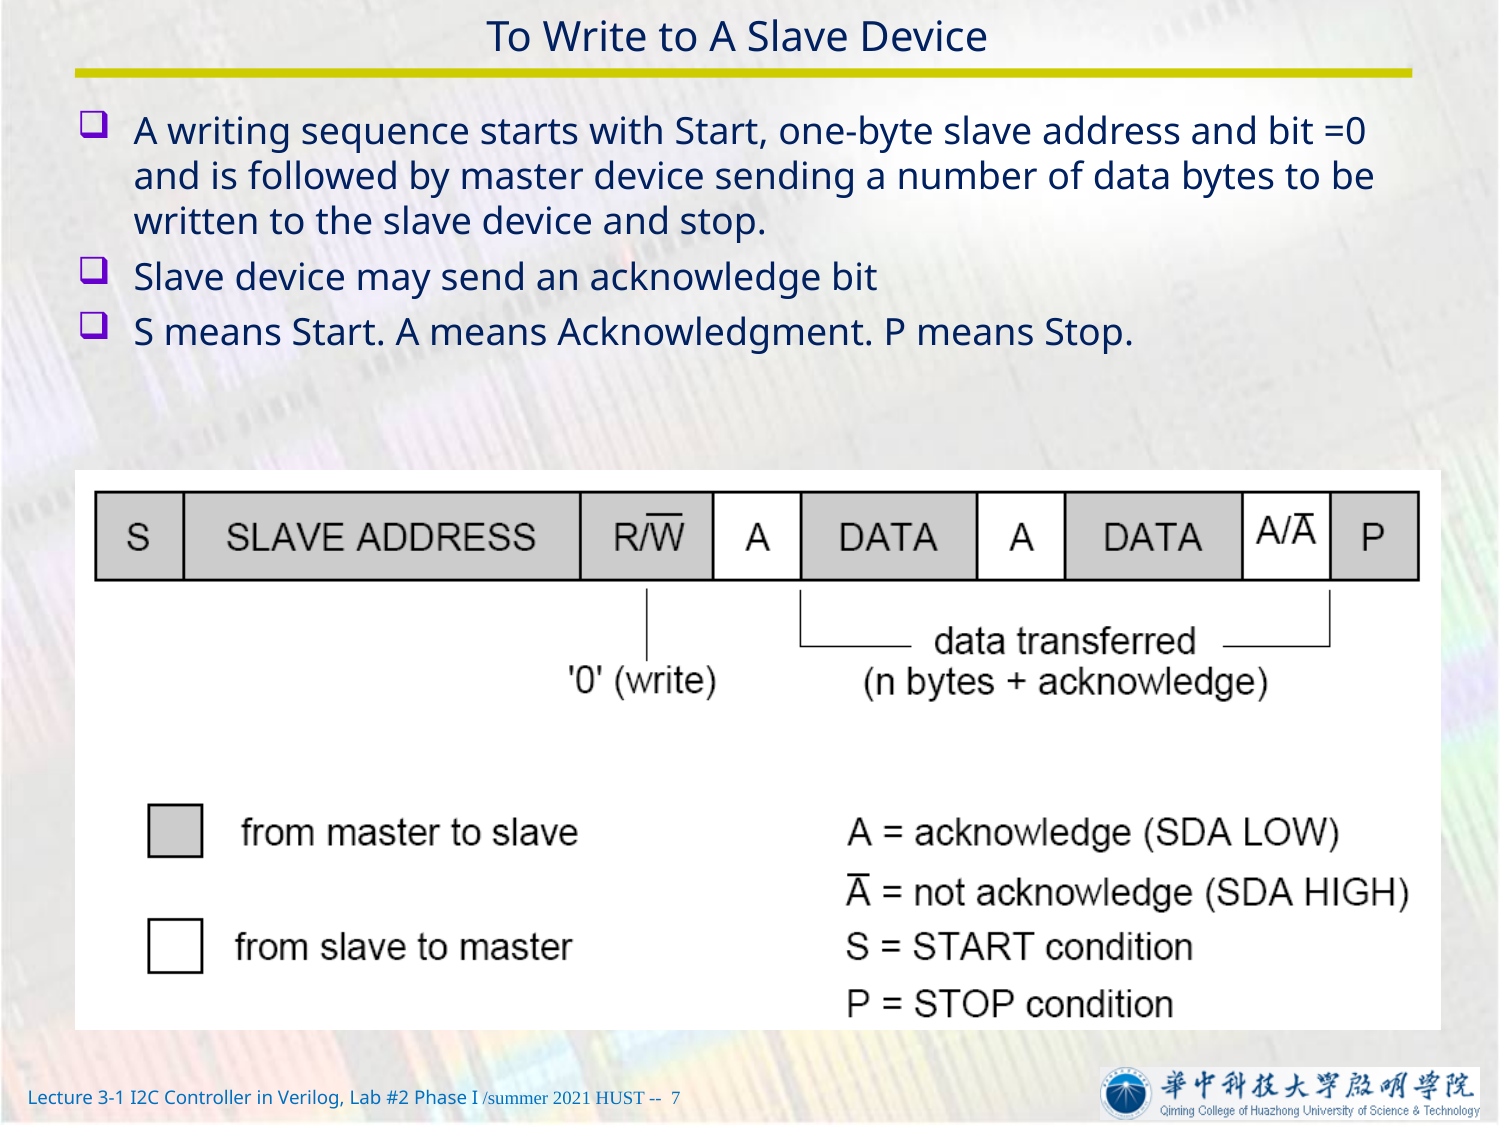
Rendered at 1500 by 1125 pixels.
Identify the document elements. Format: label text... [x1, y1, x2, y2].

title To Write to A Slave Device [24, 10, 1450, 73]
picture [0, 0, 1500, 1125]
